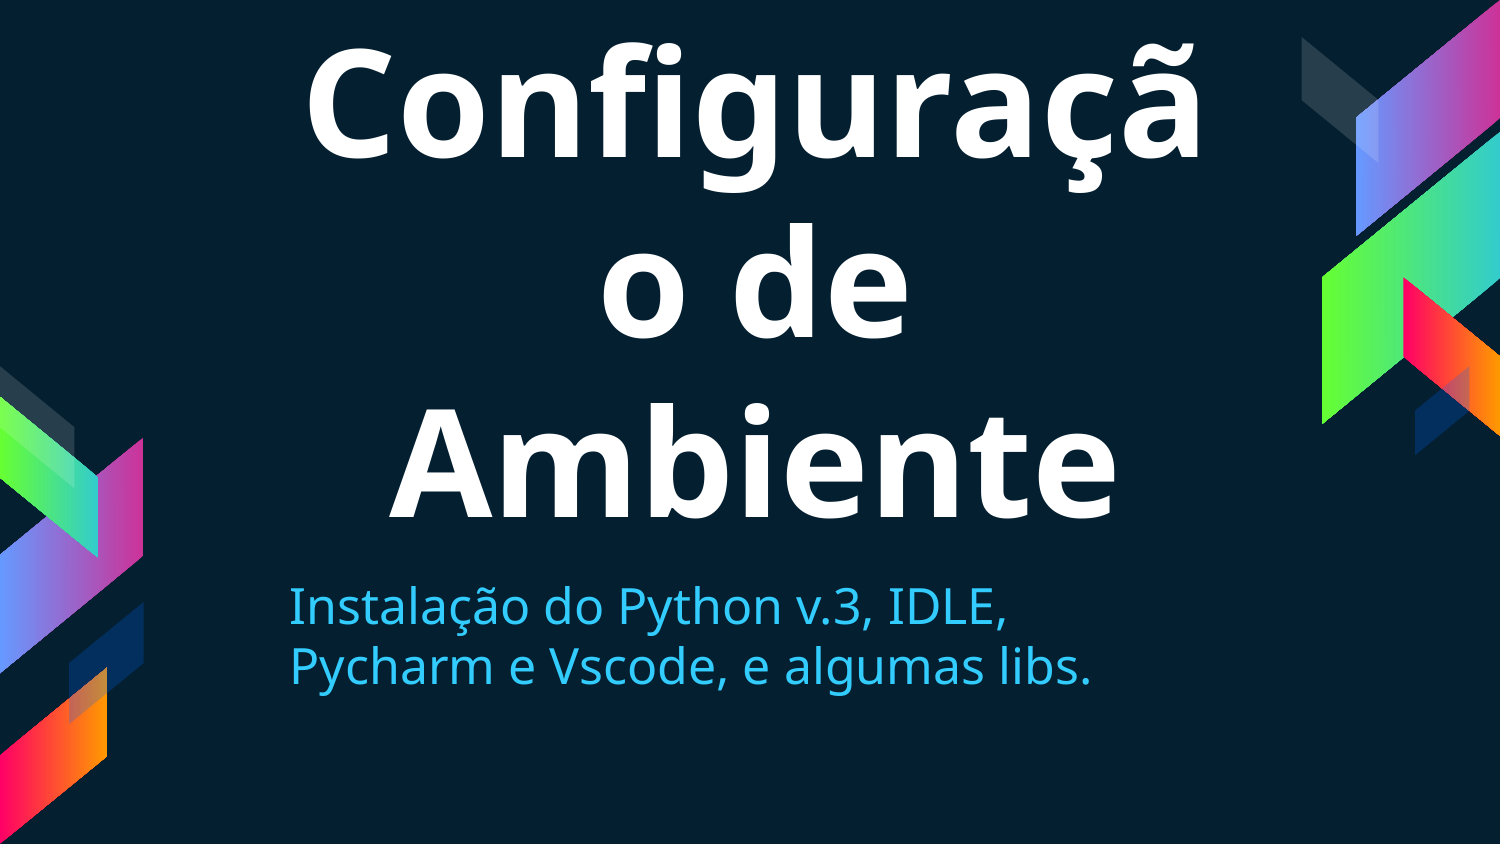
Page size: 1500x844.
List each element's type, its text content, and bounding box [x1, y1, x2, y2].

title Configuração de Ambiente [274, 372, 1237, 563]
subtitle Instalação do Python v.3, IDLE, Pycharm e Vscode, e algumas libs. [274, 559, 1199, 689]
